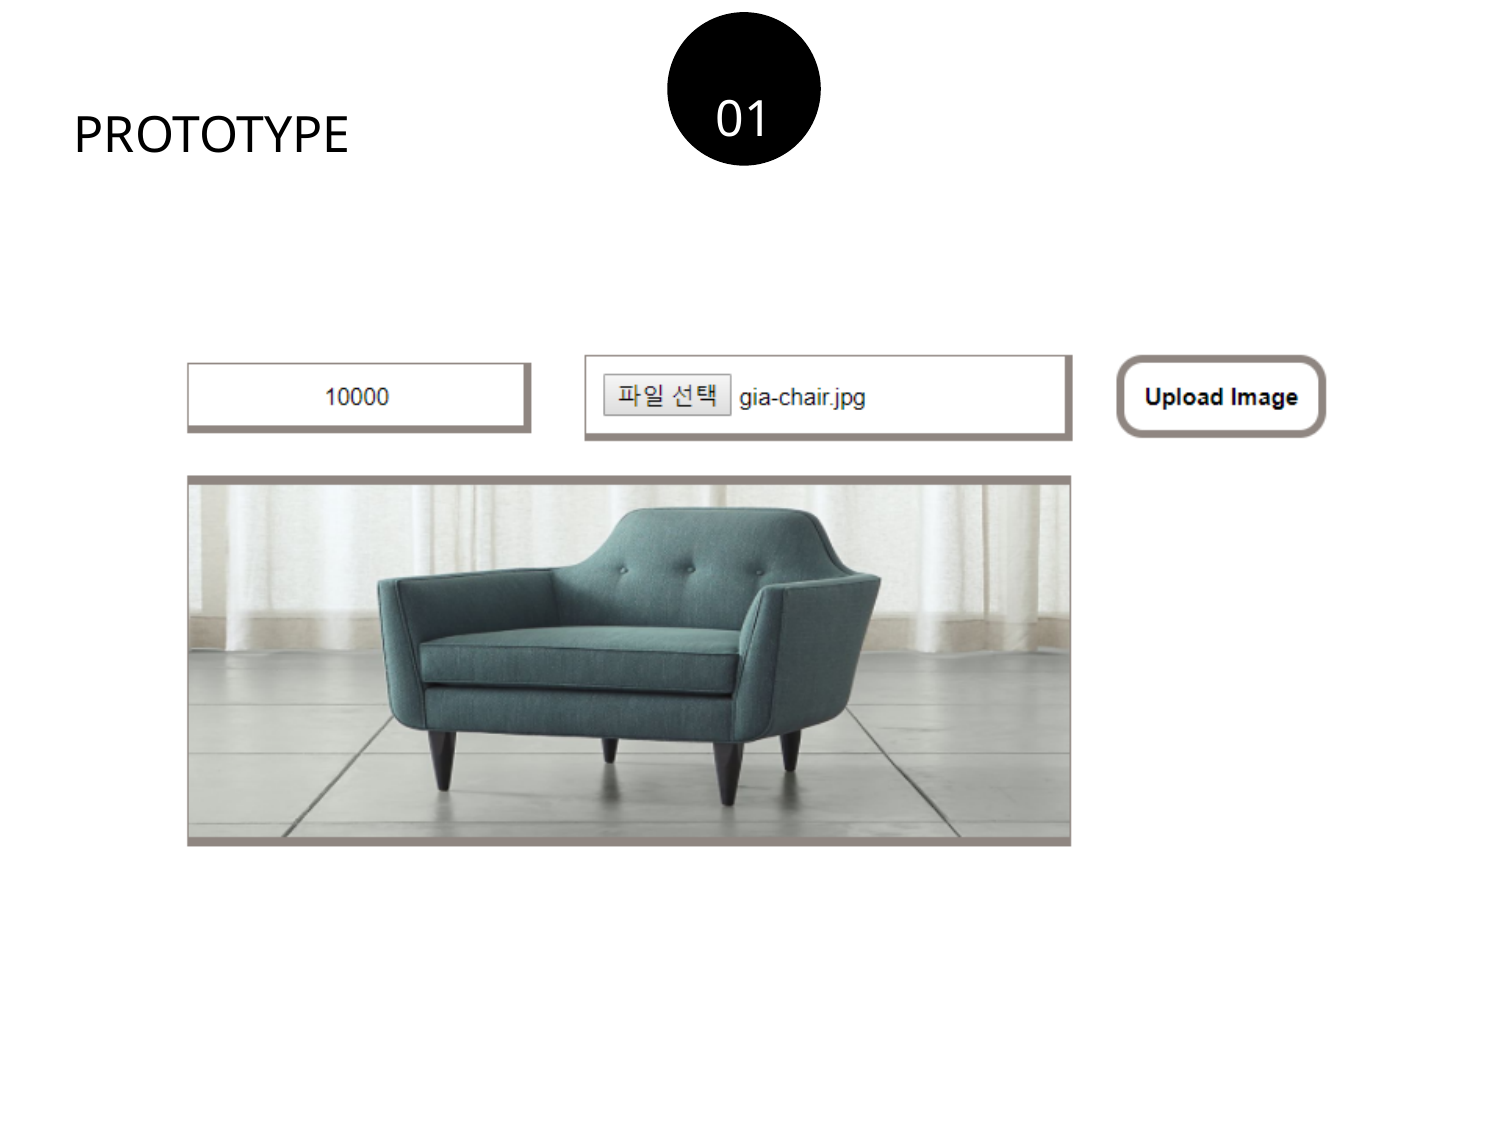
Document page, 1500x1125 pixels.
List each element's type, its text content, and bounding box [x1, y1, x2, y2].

text_box [665, 10, 823, 78]
text_box PROTOTYPE [58, 95, 745, 171]
picture [164, 337, 1353, 878]
text_box 01 [655, 78, 833, 123]
text_box [64, 123, 1353, 185]
